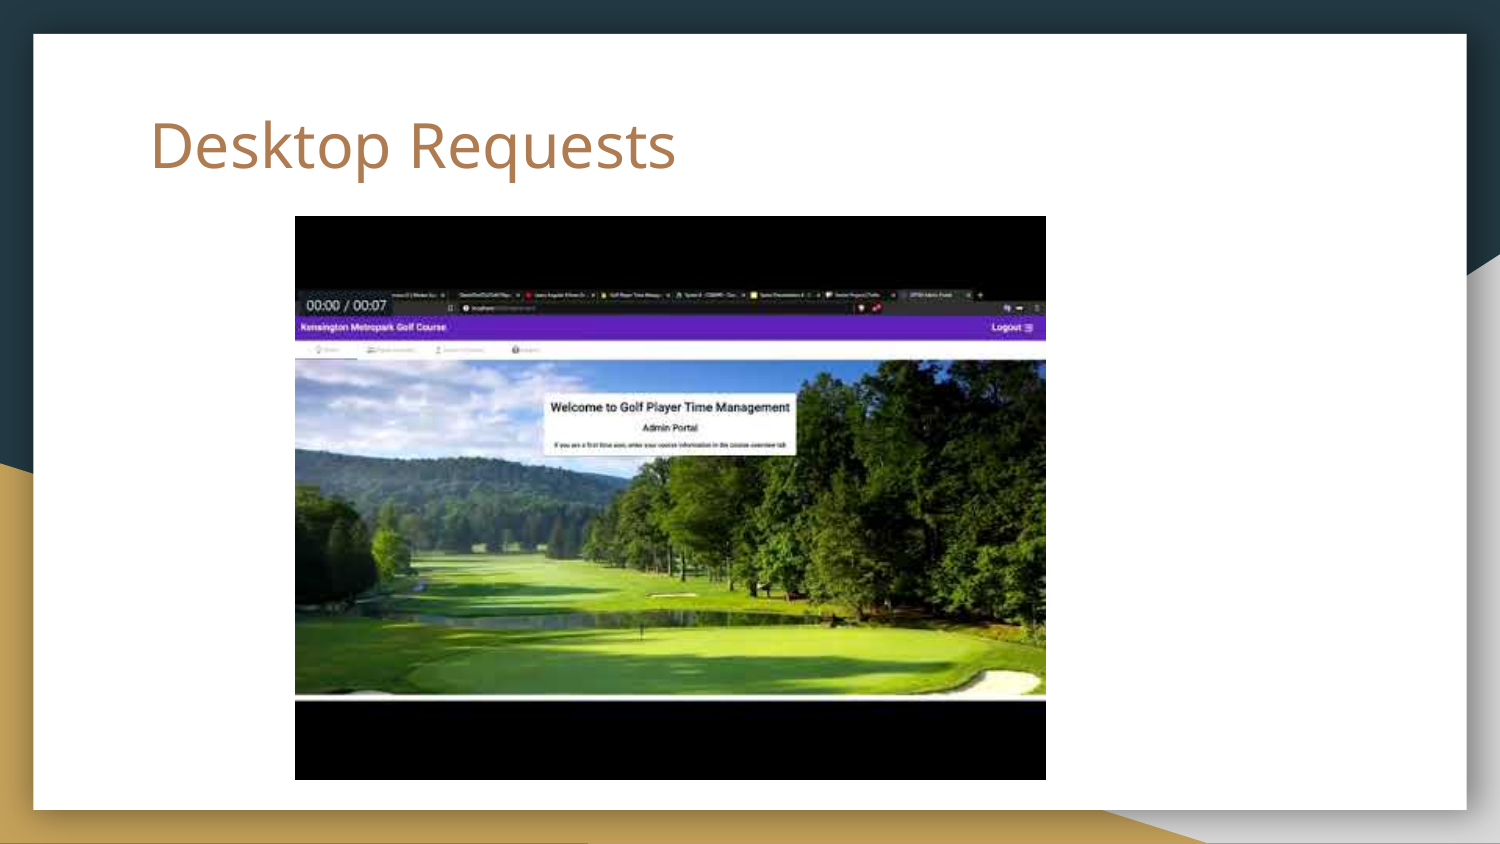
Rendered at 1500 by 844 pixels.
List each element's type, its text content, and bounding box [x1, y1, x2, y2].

title Desktop Requests [134, 90, 1366, 248]
picture [294, 216, 1046, 780]
